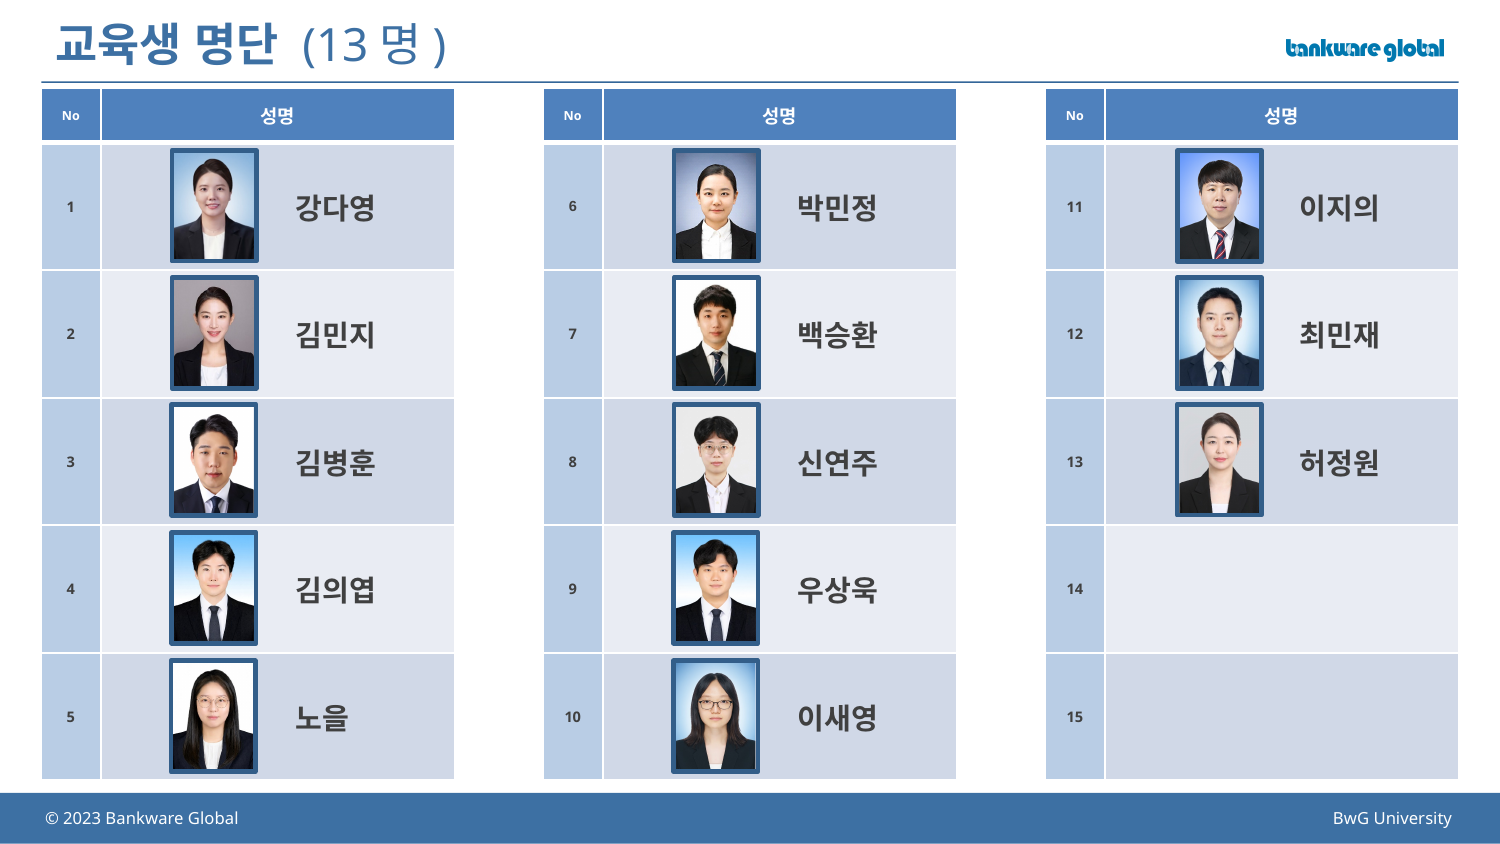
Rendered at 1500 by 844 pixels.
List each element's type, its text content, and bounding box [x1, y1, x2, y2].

table_cell 이새영 [604, 654, 956, 779]
picture [675, 662, 756, 770]
table_cell 백승환 [604, 271, 956, 397]
table_cell 김병훈 [102, 399, 454, 524]
table_cell 14 [1046, 526, 1104, 652]
table_cell 김민지 [102, 271, 454, 397]
table_cell 최민재 [1106, 271, 1458, 397]
table_cell 6 [544, 145, 602, 269]
table_cell 5 [42, 654, 100, 779]
table_cell 10 [544, 654, 602, 779]
picture [1179, 152, 1260, 260]
table_cell 허정원 [1106, 399, 1458, 524]
table_cell 11 [1046, 145, 1104, 269]
table_cell 신연주 [604, 399, 956, 524]
picture [675, 406, 757, 514]
table_cell 강다영 [102, 145, 454, 269]
table_cell 이지의 [1106, 145, 1458, 269]
table_cell 노을 [102, 654, 454, 779]
picture [173, 152, 255, 259]
picture [675, 279, 757, 387]
picture [1179, 406, 1260, 513]
table_cell 4 [42, 526, 100, 652]
picture [173, 406, 254, 514]
table_header 성명 [102, 89, 454, 140]
table_cell 12 [1046, 271, 1104, 397]
table_cell 3 [42, 399, 100, 524]
table_cell 박민정 [604, 145, 956, 269]
picture [675, 534, 756, 642]
table_header No [42, 89, 100, 140]
table_cell 1 [42, 145, 100, 269]
table_cell 8 [544, 399, 602, 524]
title 교육생 명단 (13명) [40, 17, 1459, 77]
picture [1179, 279, 1260, 387]
table_header 성명 [604, 89, 956, 140]
picture [173, 279, 255, 387]
table_cell 9 [544, 526, 602, 652]
table_cell 15 [1046, 654, 1104, 779]
picture [675, 152, 757, 259]
table_cell 우상욱 [604, 526, 956, 652]
table_header No [544, 89, 602, 140]
table_header No [1046, 89, 1104, 140]
table_cell 2 [42, 271, 100, 397]
table_cell 7 [544, 271, 602, 397]
picture [172, 662, 254, 770]
table_header 성명 [1106, 89, 1458, 140]
table_cell [1106, 654, 1458, 779]
table_cell 김의엽 [102, 526, 454, 652]
picture [173, 534, 254, 642]
table_cell [1106, 526, 1458, 652]
table_cell 13 [1046, 399, 1104, 524]
